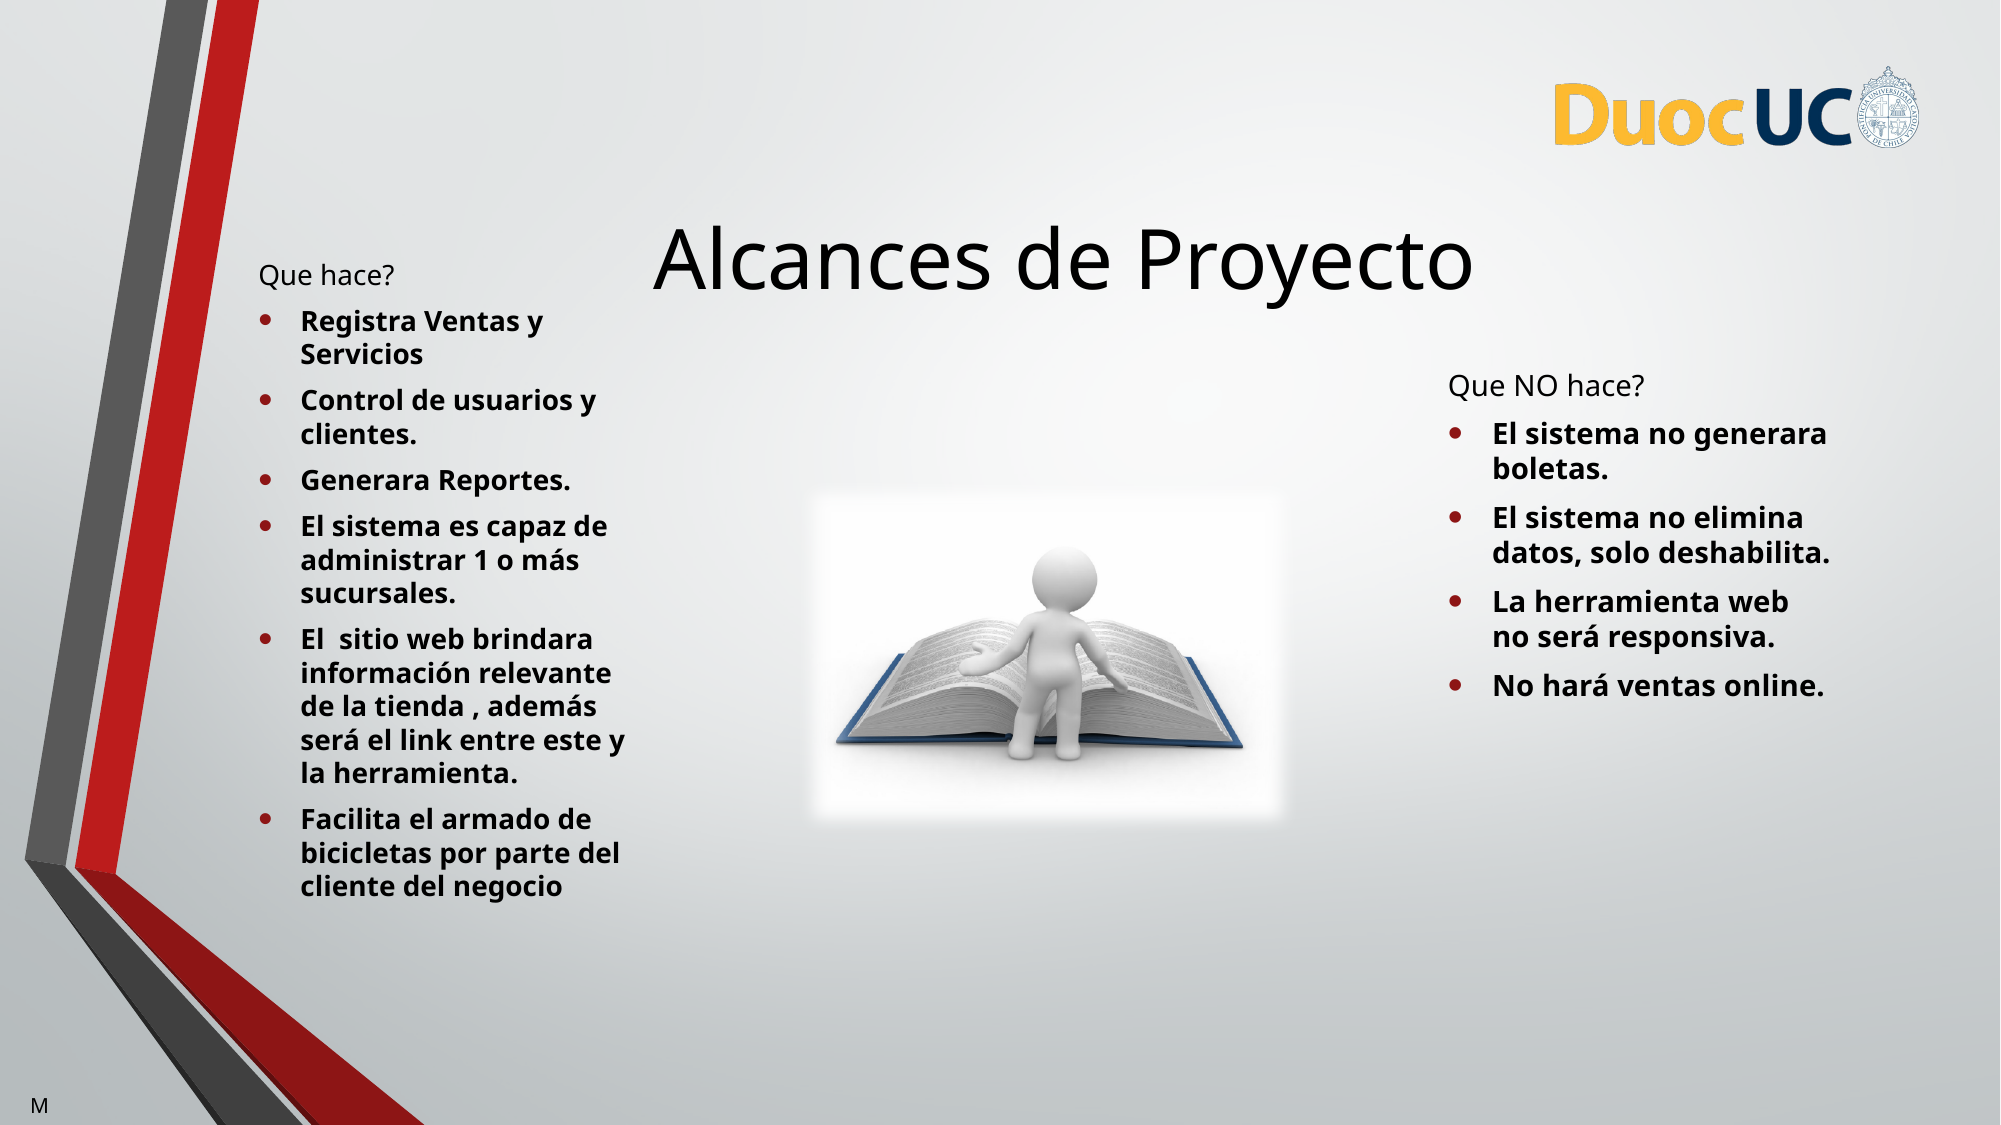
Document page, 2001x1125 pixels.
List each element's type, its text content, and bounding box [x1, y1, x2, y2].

text_box Que hace? Registra Ventas y Servicios Control de usuarios y clientes. Generara Reportes. El sistema es capaz de administrar 1 o más sucursales. El sitio web brindara información relevante de la tienda , además será el link entre este y la herramienta. Facilita el armado de bicicletas por parte del cliente del negocio [243, 247, 662, 913]
picture [1555, 66, 1919, 149]
list Que NO hace? El sistema no generara boletas. El sistema no elimina datos, solo deshabilita. La herramienta web no será responsiva. No hará ventas online. [1432, 359, 1851, 750]
picture [794, 475, 1300, 837]
title Alcances de Proyecto [243, 112, 1887, 400]
text_box M [15, 1081, 60, 1125]
